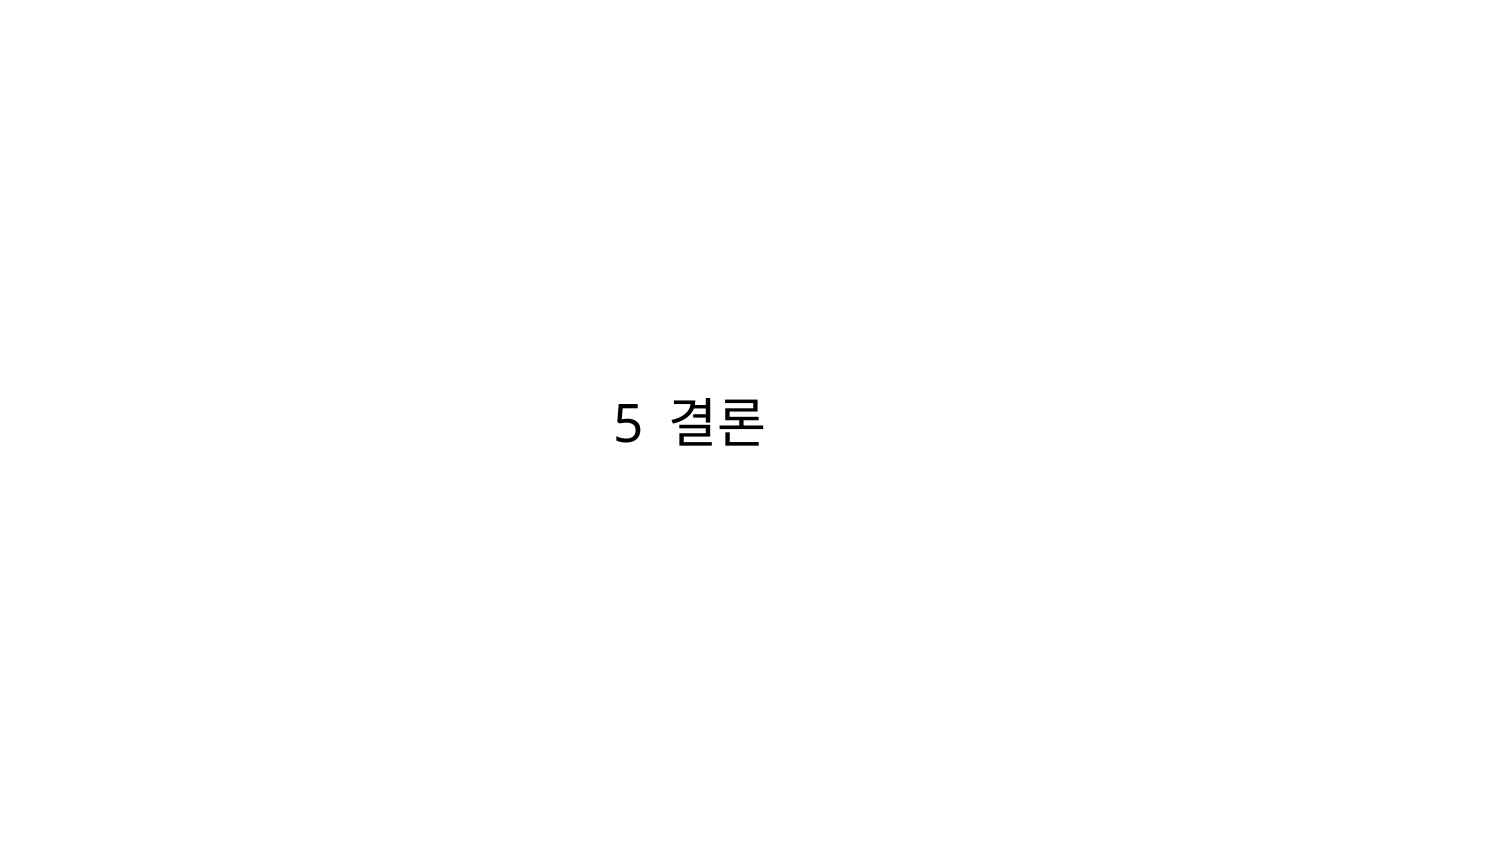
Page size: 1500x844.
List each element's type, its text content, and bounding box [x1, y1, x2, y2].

title 5 결론 [598, 374, 902, 469]
